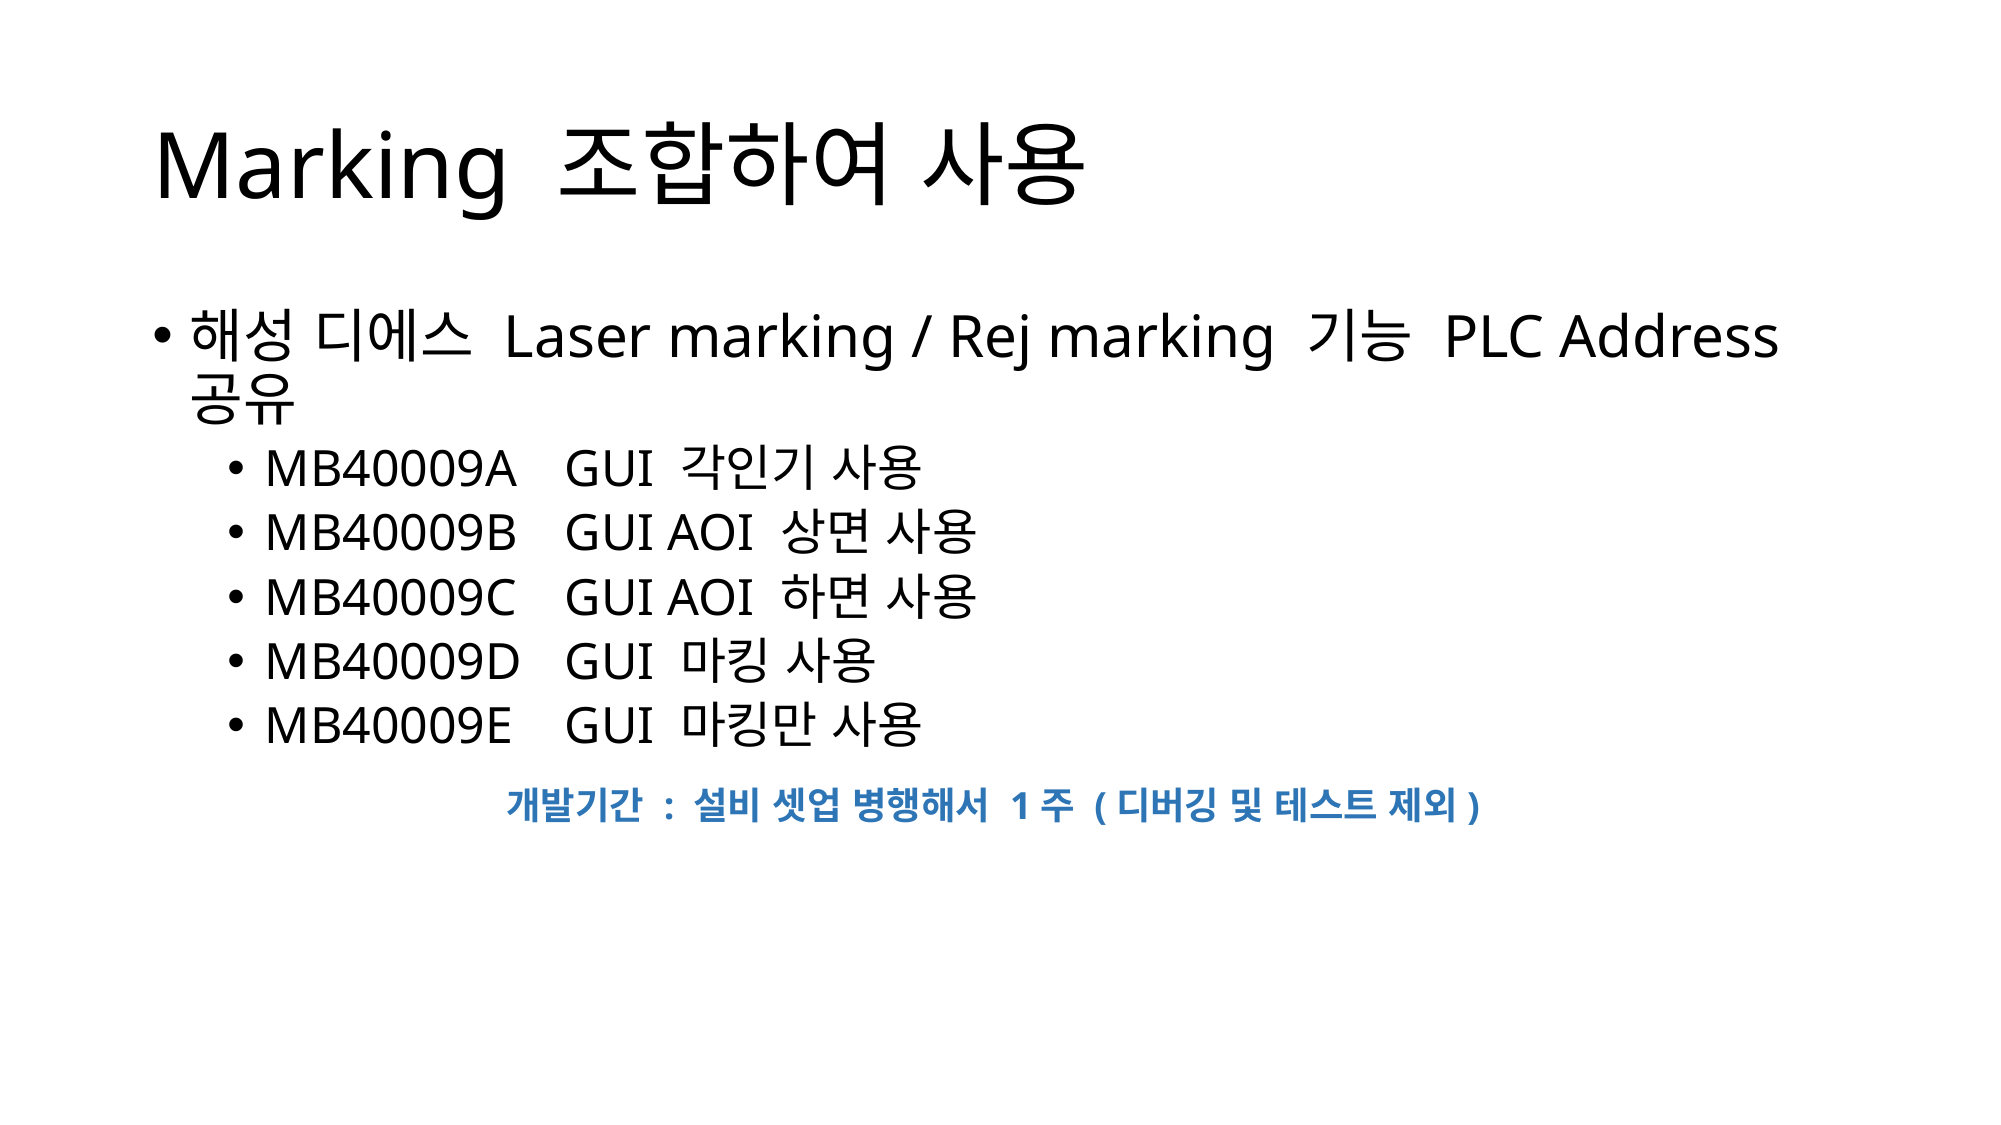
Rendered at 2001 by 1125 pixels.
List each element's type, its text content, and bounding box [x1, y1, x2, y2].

list 해성 디에스 Laser marking / Rej marking 기능 PLC Address 공유 MB40009A GUI 각인기 사용 MB40009B GUI AOI 상면 사용 MB40009C GUI AOI 하면 사용 MB40009D GUI 마킹 사용 MB40009E GUI 마킹만 사용 [137, 299, 1928, 1014]
text_box 개발기간 : 설비 셋업 병행해서 1주 (디버깅 및 테스트 제외) [491, 775, 1574, 835]
title Marking 조합하여 사용 [137, 59, 1863, 278]
